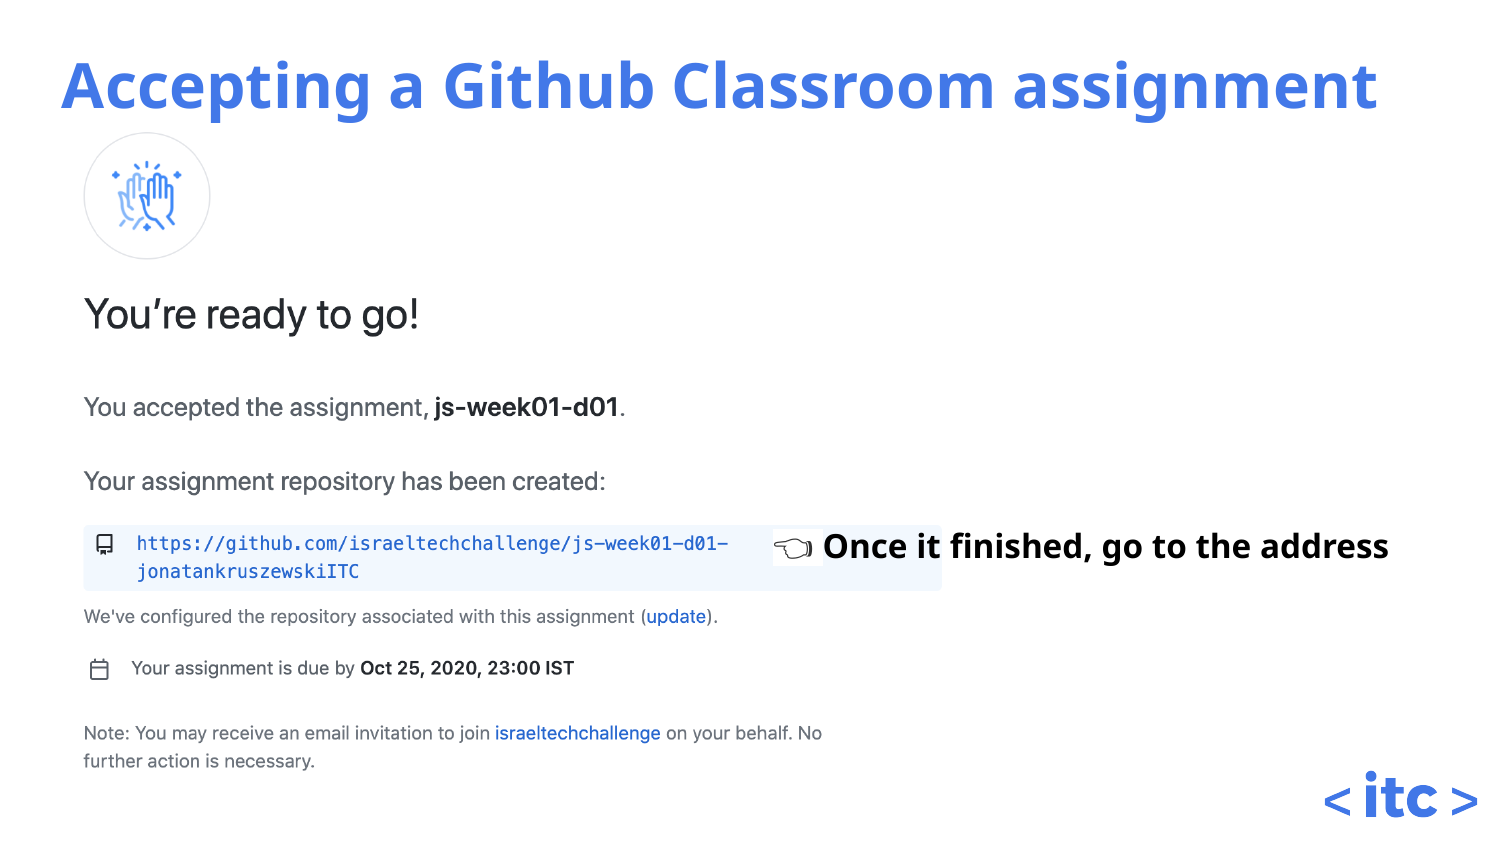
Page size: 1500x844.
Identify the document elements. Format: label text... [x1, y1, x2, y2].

text_box [67, 166, 1500, 844]
text_box 👈 Once it finished, go to the address [996, 510, 1454, 611]
text_box Accepting a Github Classroom assignment [46, 39, 1492, 136]
picture [1316, 759, 1485, 828]
picture [46, 120, 993, 828]
